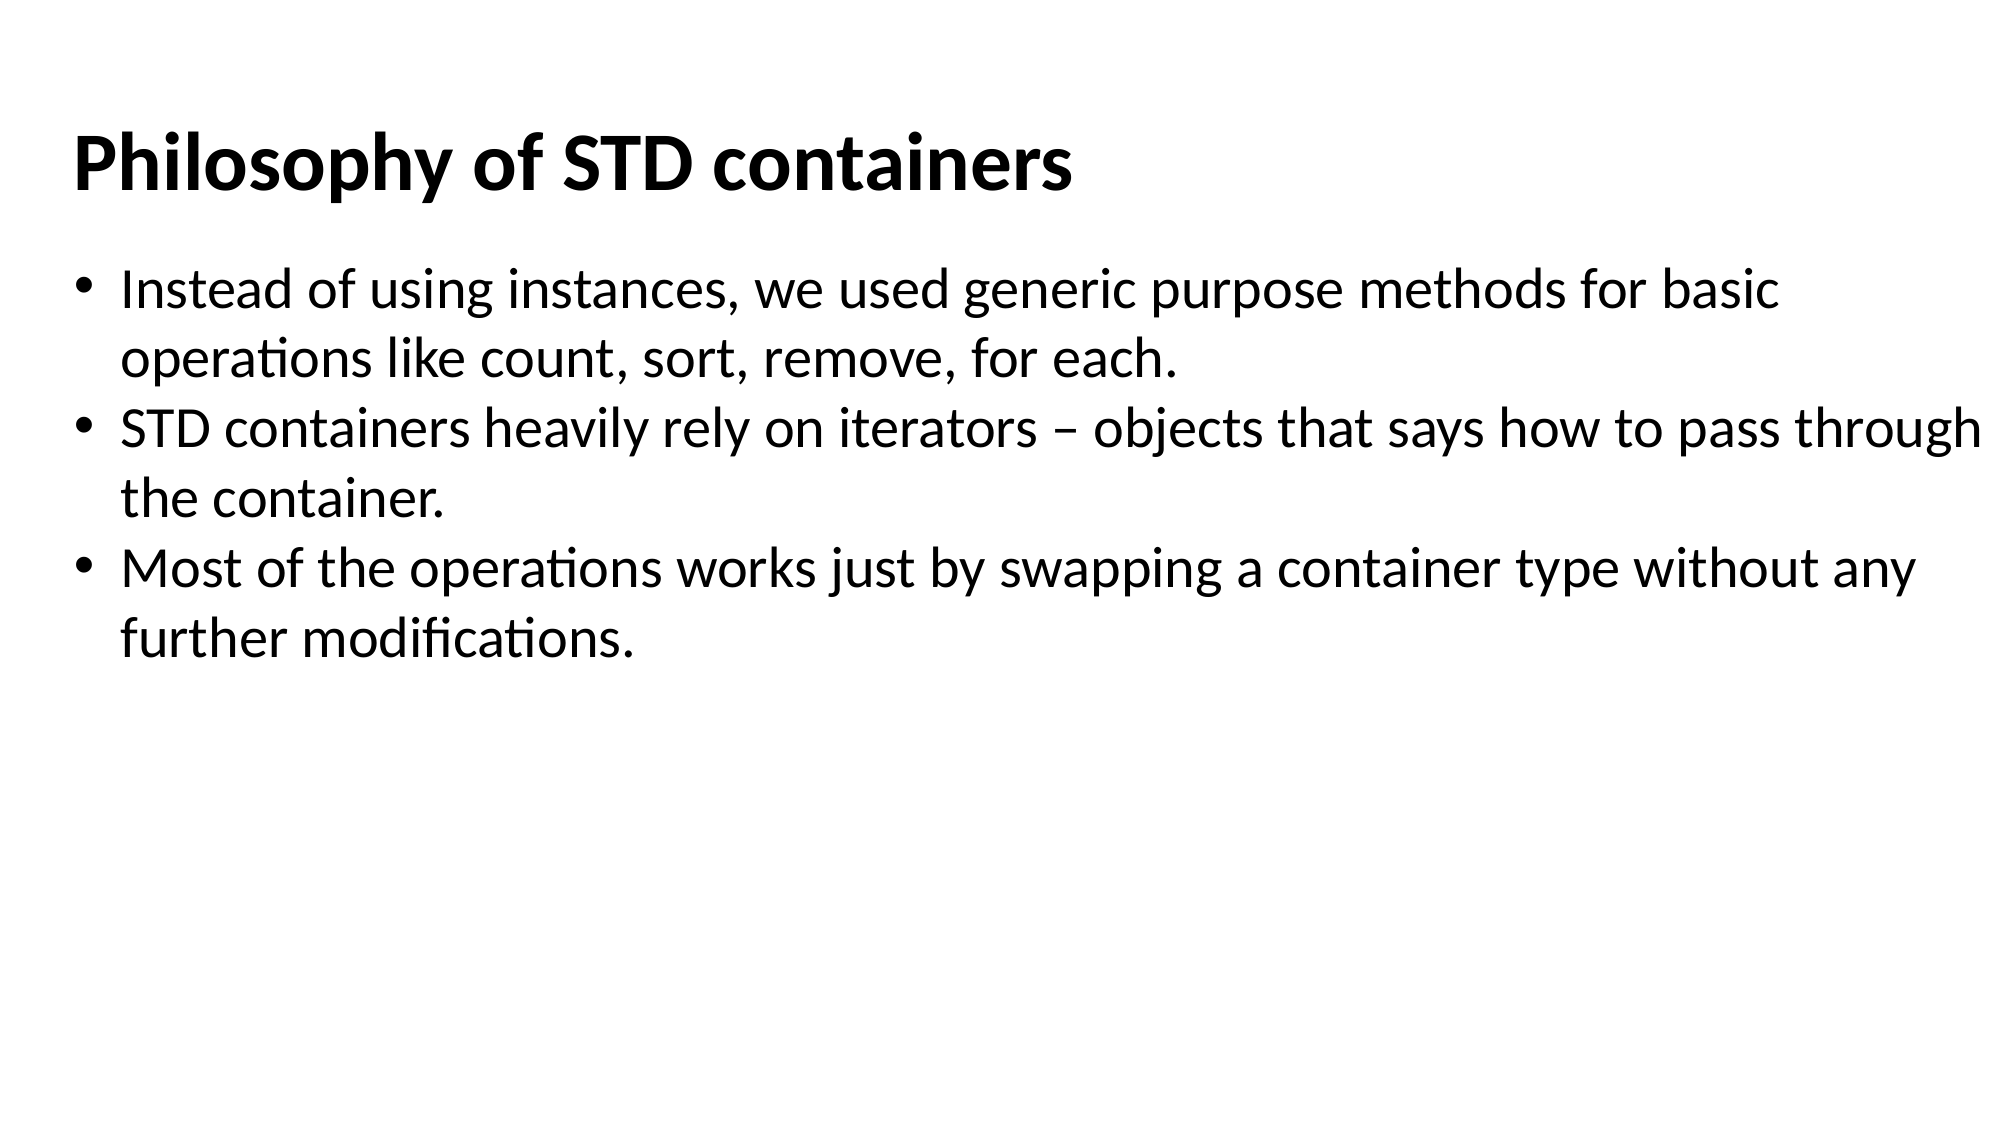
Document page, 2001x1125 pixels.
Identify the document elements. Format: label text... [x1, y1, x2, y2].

text_box Philosophy of STD containers [0, 0, 2000, 215]
text_box Instead of using instances, we used generic purpose methods for basic operations like count, sort, remove, for each. STD containers heavily rely on iterators – objects that says how to pass through the container. Most of the operations works just by swapping a container type without any further modifications. [0, 242, 2000, 747]
